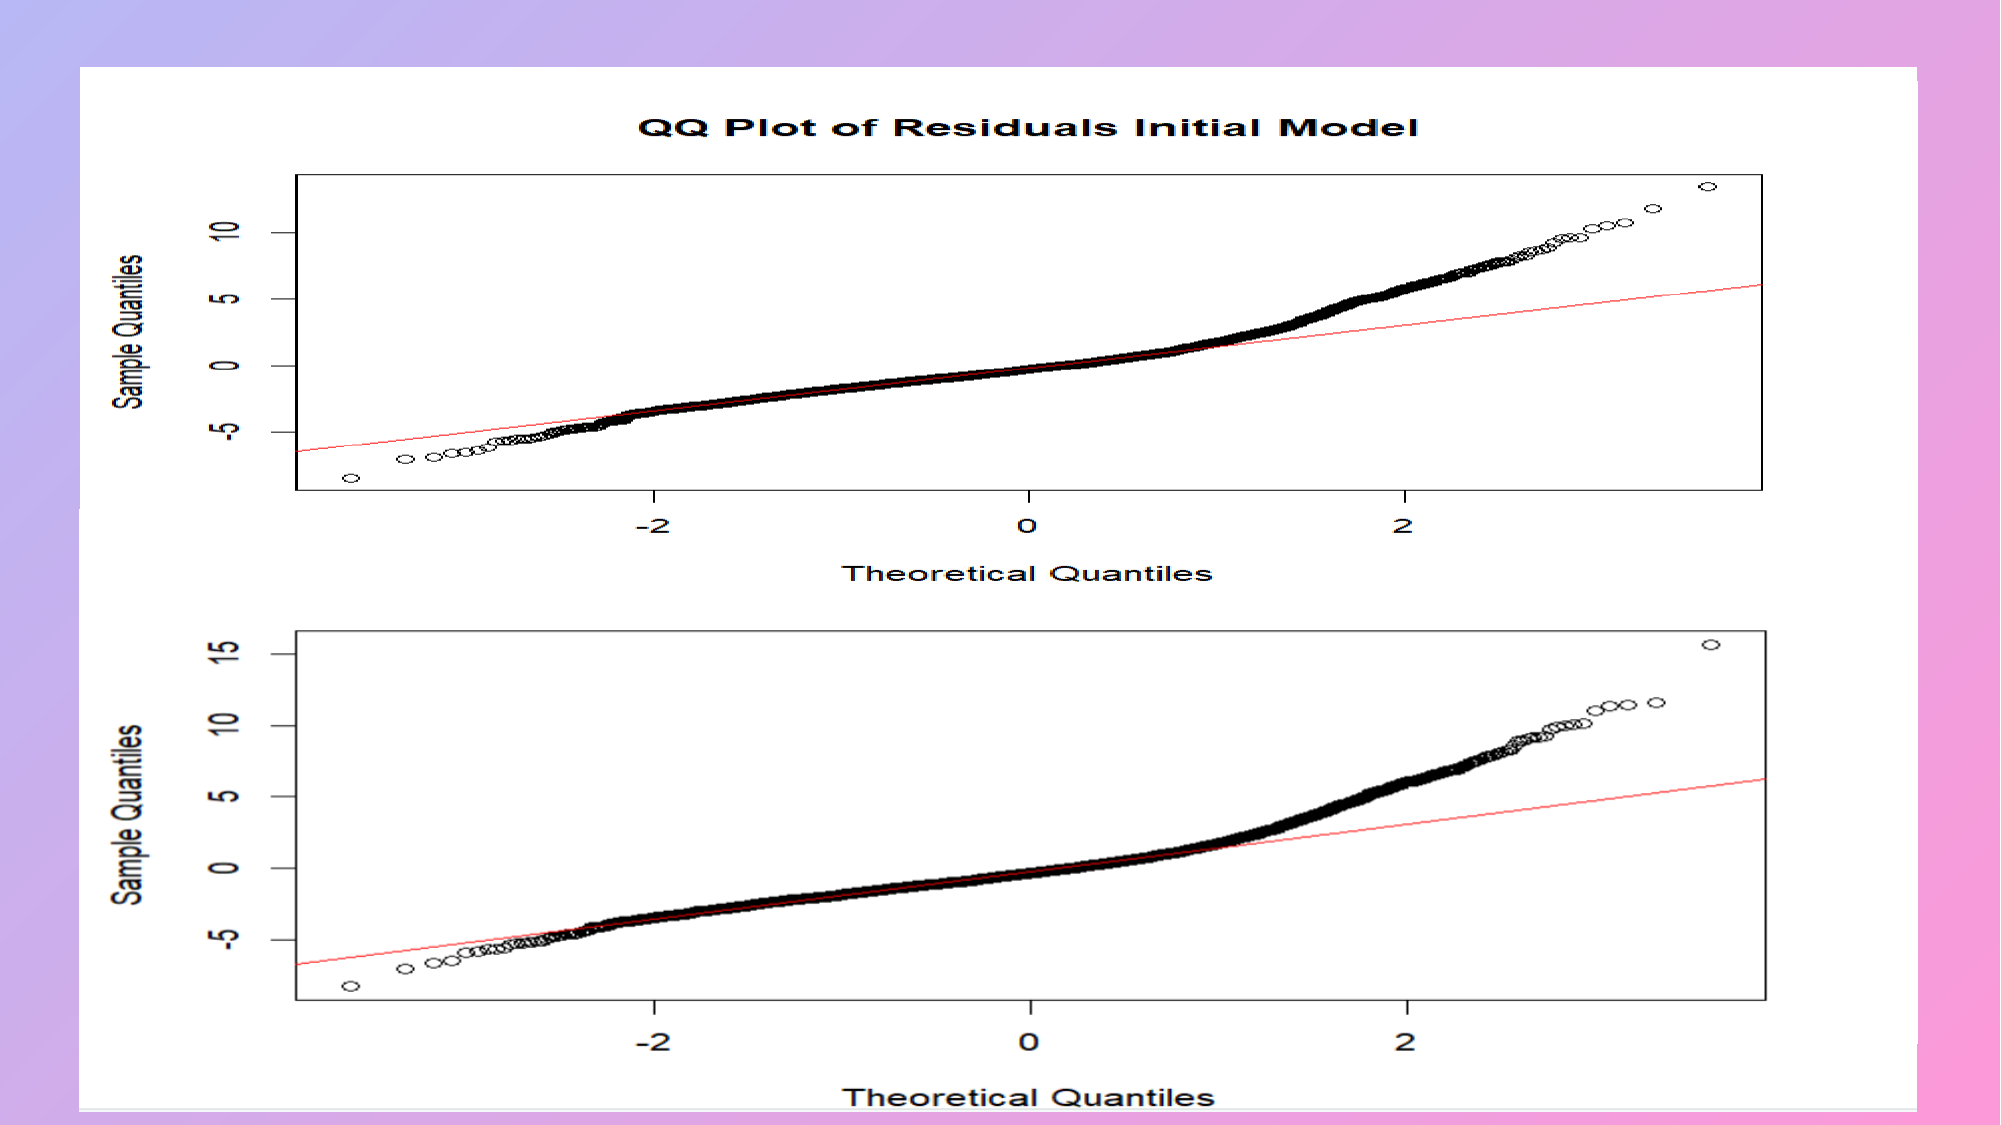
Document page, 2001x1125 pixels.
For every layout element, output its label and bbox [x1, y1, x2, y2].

picture [79, 67, 1917, 1112]
